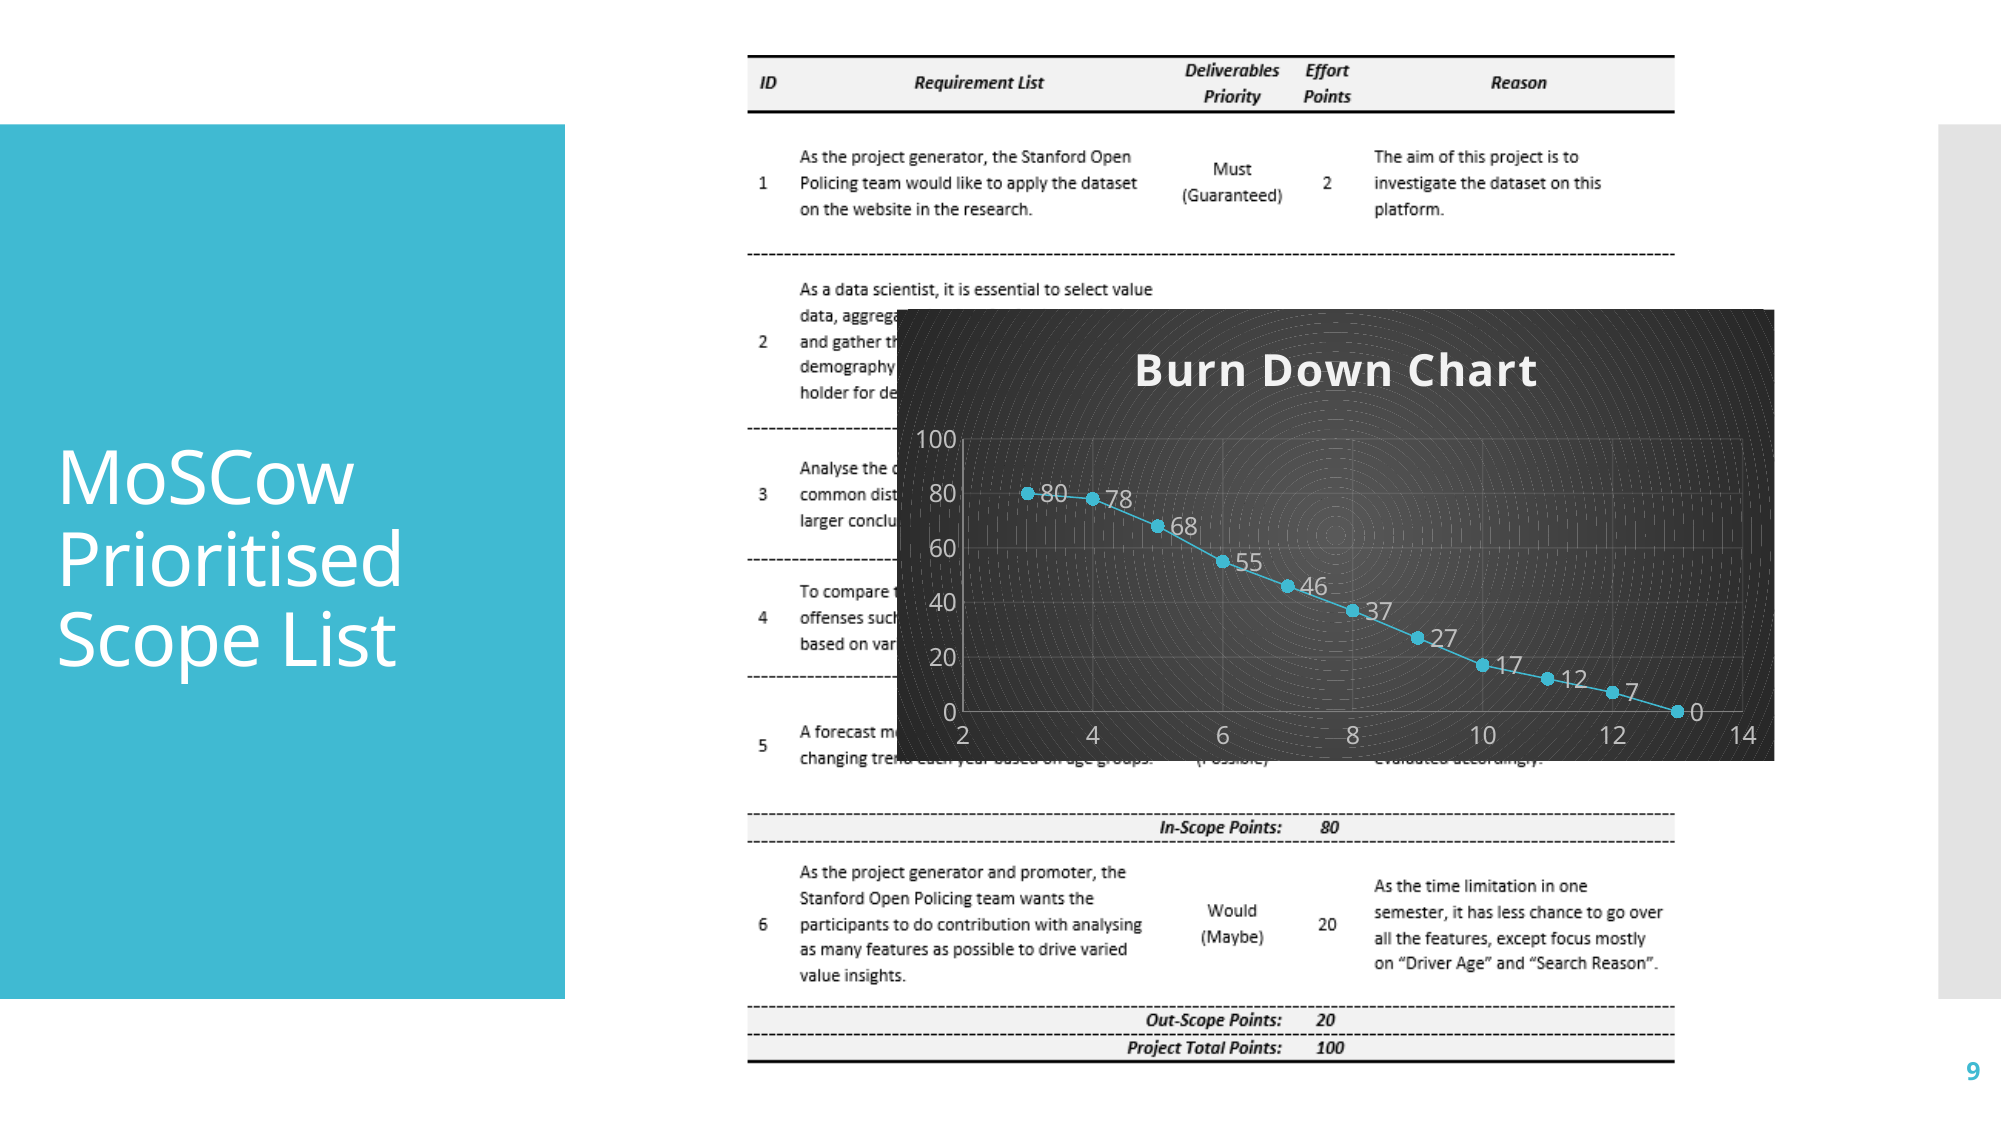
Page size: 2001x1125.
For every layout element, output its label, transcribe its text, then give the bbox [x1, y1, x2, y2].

picture [742, 55, 1684, 1069]
title MoSCow Prioritised Scope List [41, 184, 525, 940]
chart [896, 309, 1775, 762]
slide_number 9 [1744, 1042, 1996, 1103]
